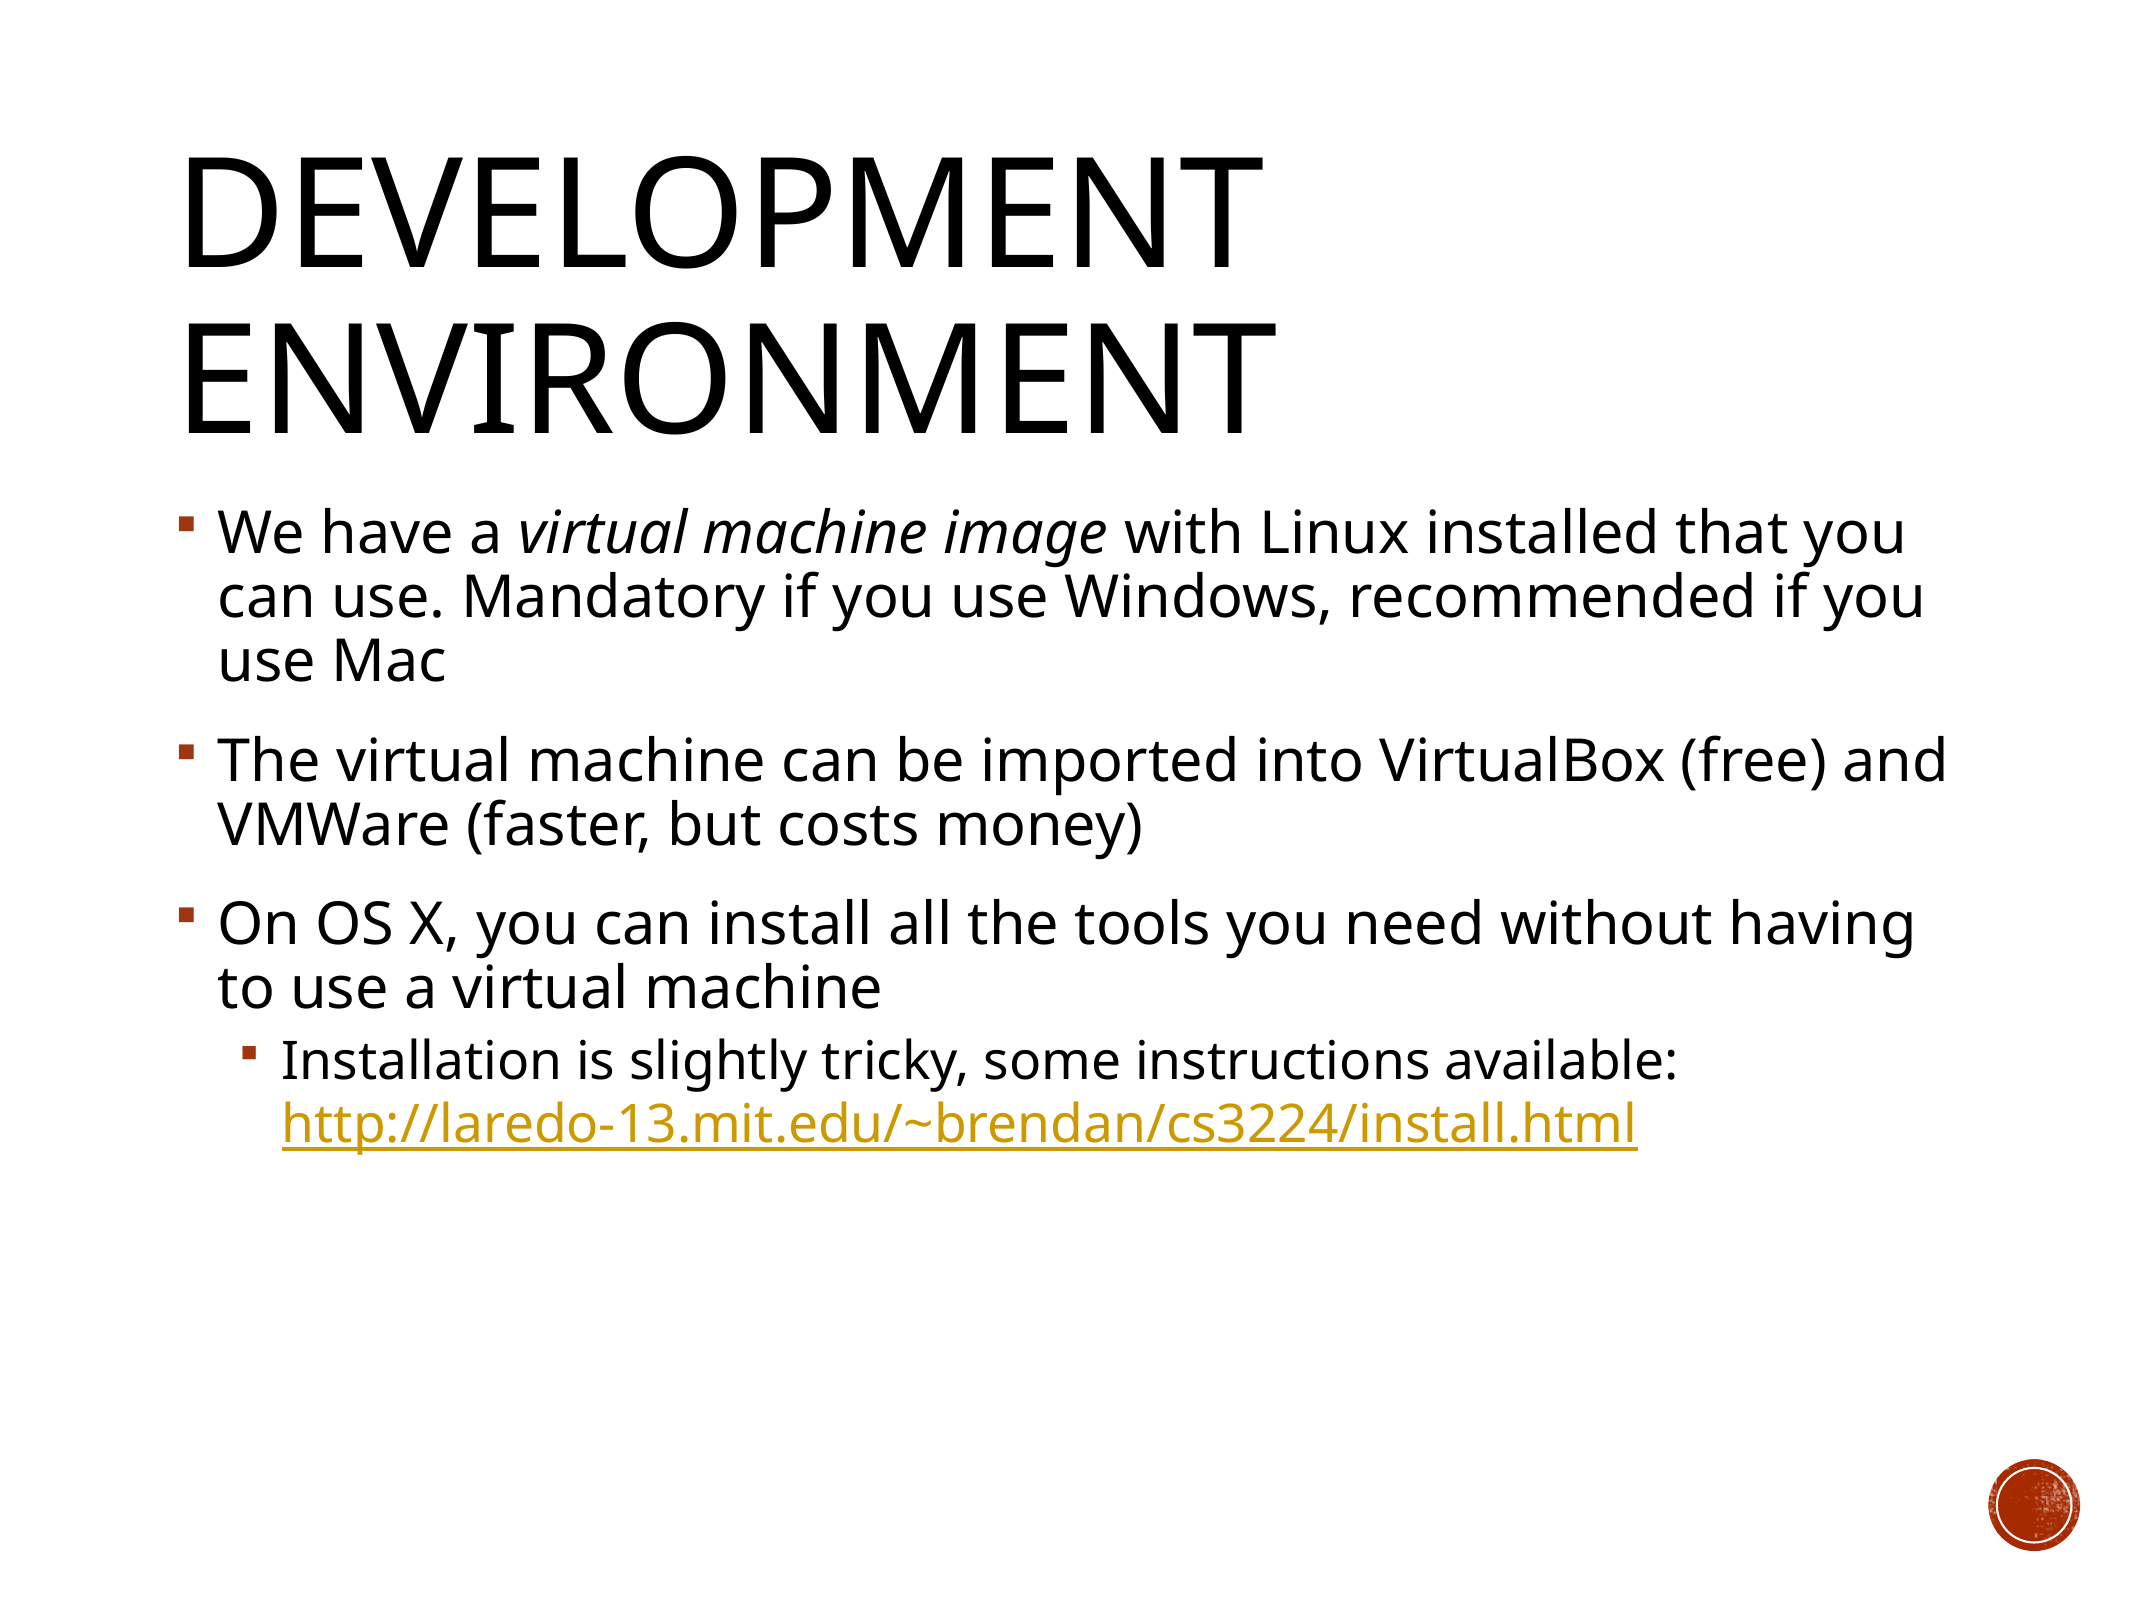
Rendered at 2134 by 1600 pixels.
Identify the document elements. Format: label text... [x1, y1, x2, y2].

list We have a virtual machine image with Linux installed that you can use. Mandatory if you use Windows, recommended if you use Mac The virtual machine can be imported into VirtualBox (free) and VMWare (faster, but costs money) On OS X, you can install all the tools you need without having to use a virtual machine Installation is slightly tricky, some instructions available: http://laredo-13.mit.edu/~brendan/cs3224/install.html [159, 494, 1974, 1440]
title Development Environment [159, 113, 1974, 489]
